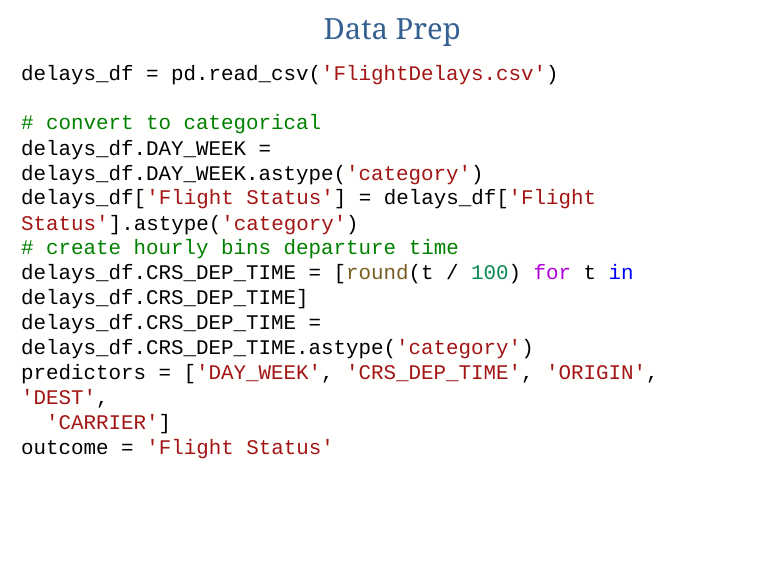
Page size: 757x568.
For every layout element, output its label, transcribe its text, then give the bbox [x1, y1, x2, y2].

text_box delays_df = pd.read_csv('FlightDelays.csv') # convert to categorical delays_df.DAY_WEEK = delays_df.DAY_WEEK.astype('category') delays_df['Flight Status'] = delays_df['Flight Status'].astype('category') # create hourly bins departure time delays_df.CRS_DEP_TIME = [round(t / 100) for t in delays_df.CRS_DEP_TIME] delays_df.CRS_DEP_TIME = delays_df.CRS_DEP_TIME.astype('category') predictors = ['DAY_WEEK', 'CRS_DEP_TIME', 'ORIGIN', 'DEST', 'CARRIER'] outcome = 'Flight Status' [6, 44, 750, 568]
title Data Prep [14, 10, 757, 75]
